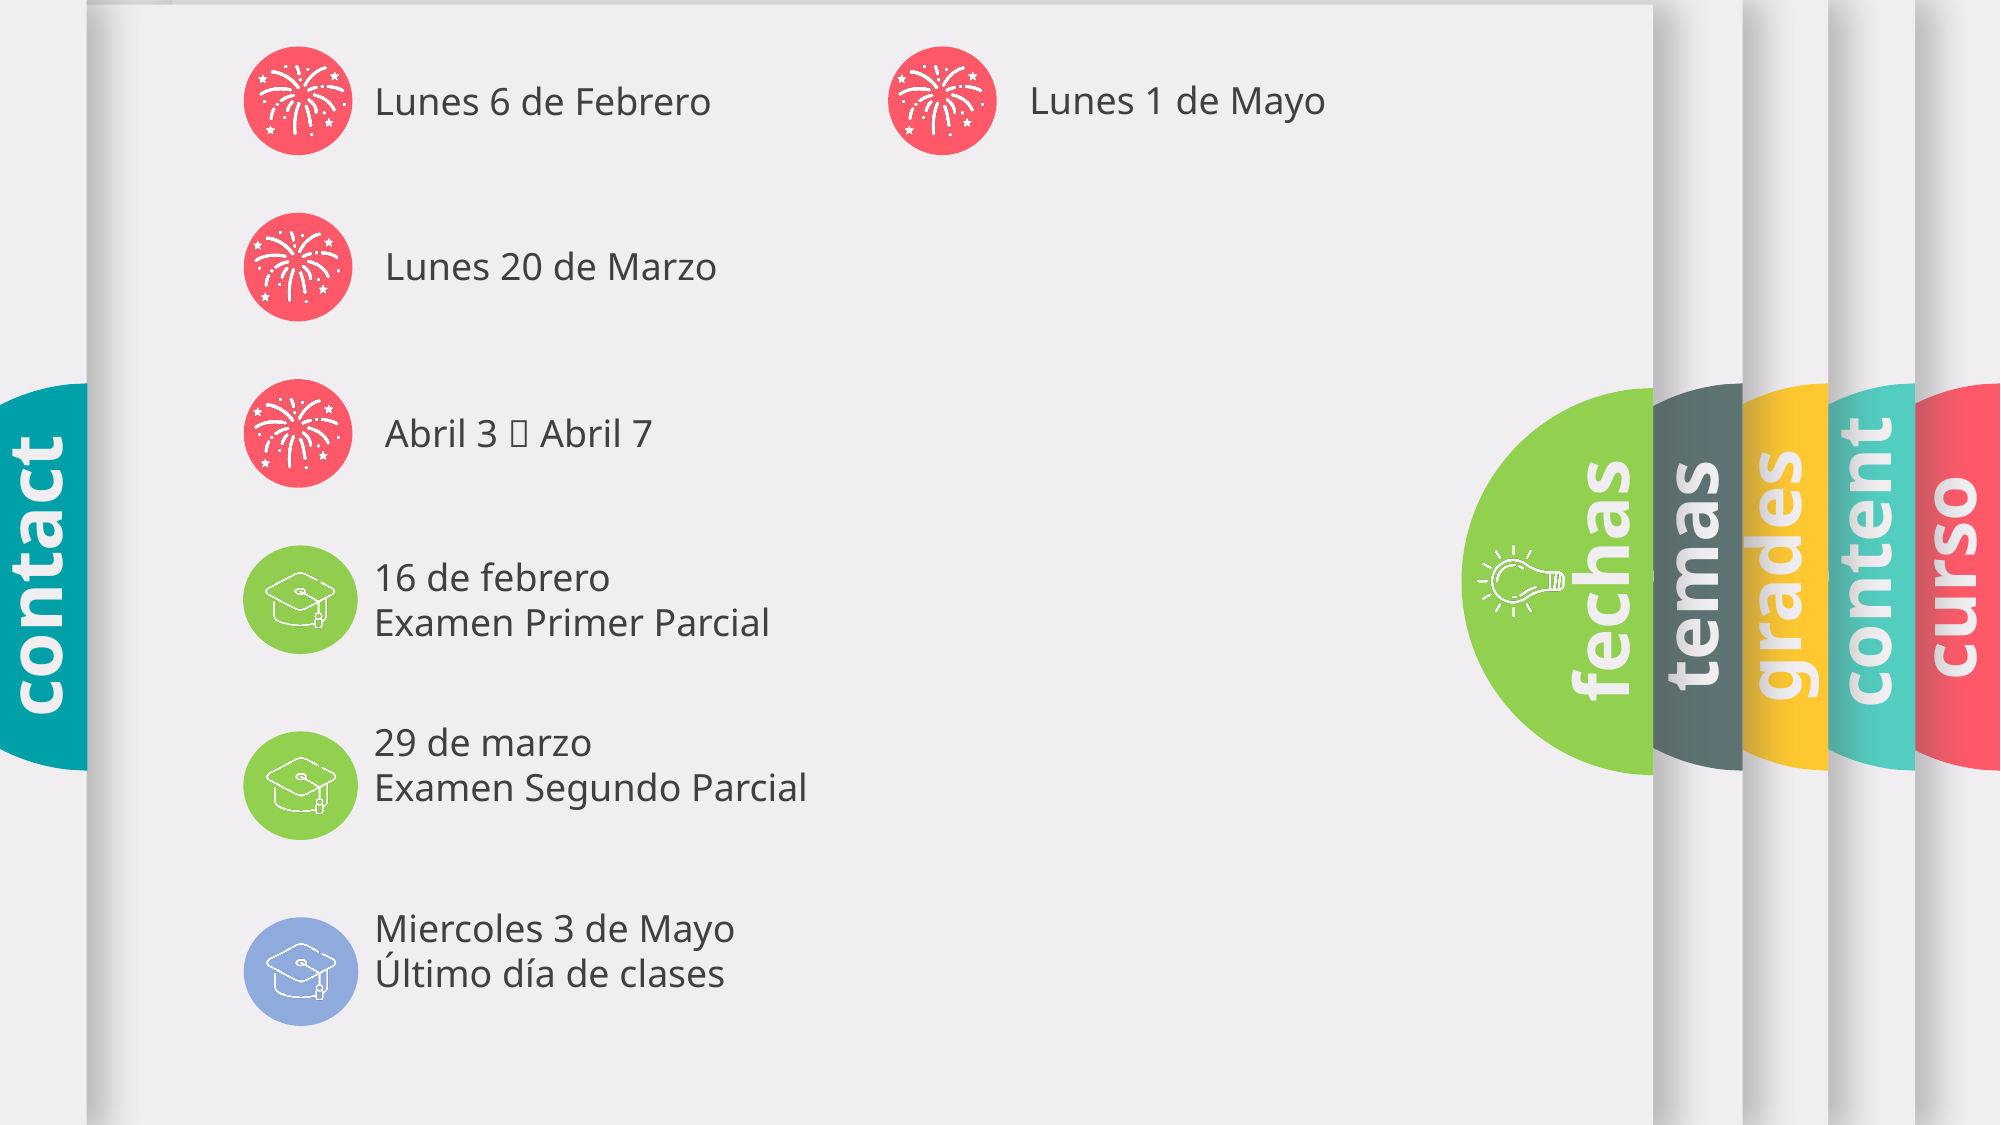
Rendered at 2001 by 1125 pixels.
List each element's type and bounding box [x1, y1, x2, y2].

text_box [243, 711, 831, 840]
text_box [1916, 0, 2000, 1125]
text_box [172, 0, 1743, 1125]
text_box [88, 4, 1654, 1125]
text_box [243, 212, 764, 322]
text_box [243, 545, 830, 655]
text_box [1743, 0, 1829, 1125]
text_box [243, 46, 754, 156]
text_box [0, 0, 88, 1125]
text_box [88, 0, 172, 4]
text_box [243, 379, 764, 488]
text_box [888, 46, 1409, 156]
text_box [243, 897, 831, 1026]
text_box [1829, 0, 1916, 1125]
